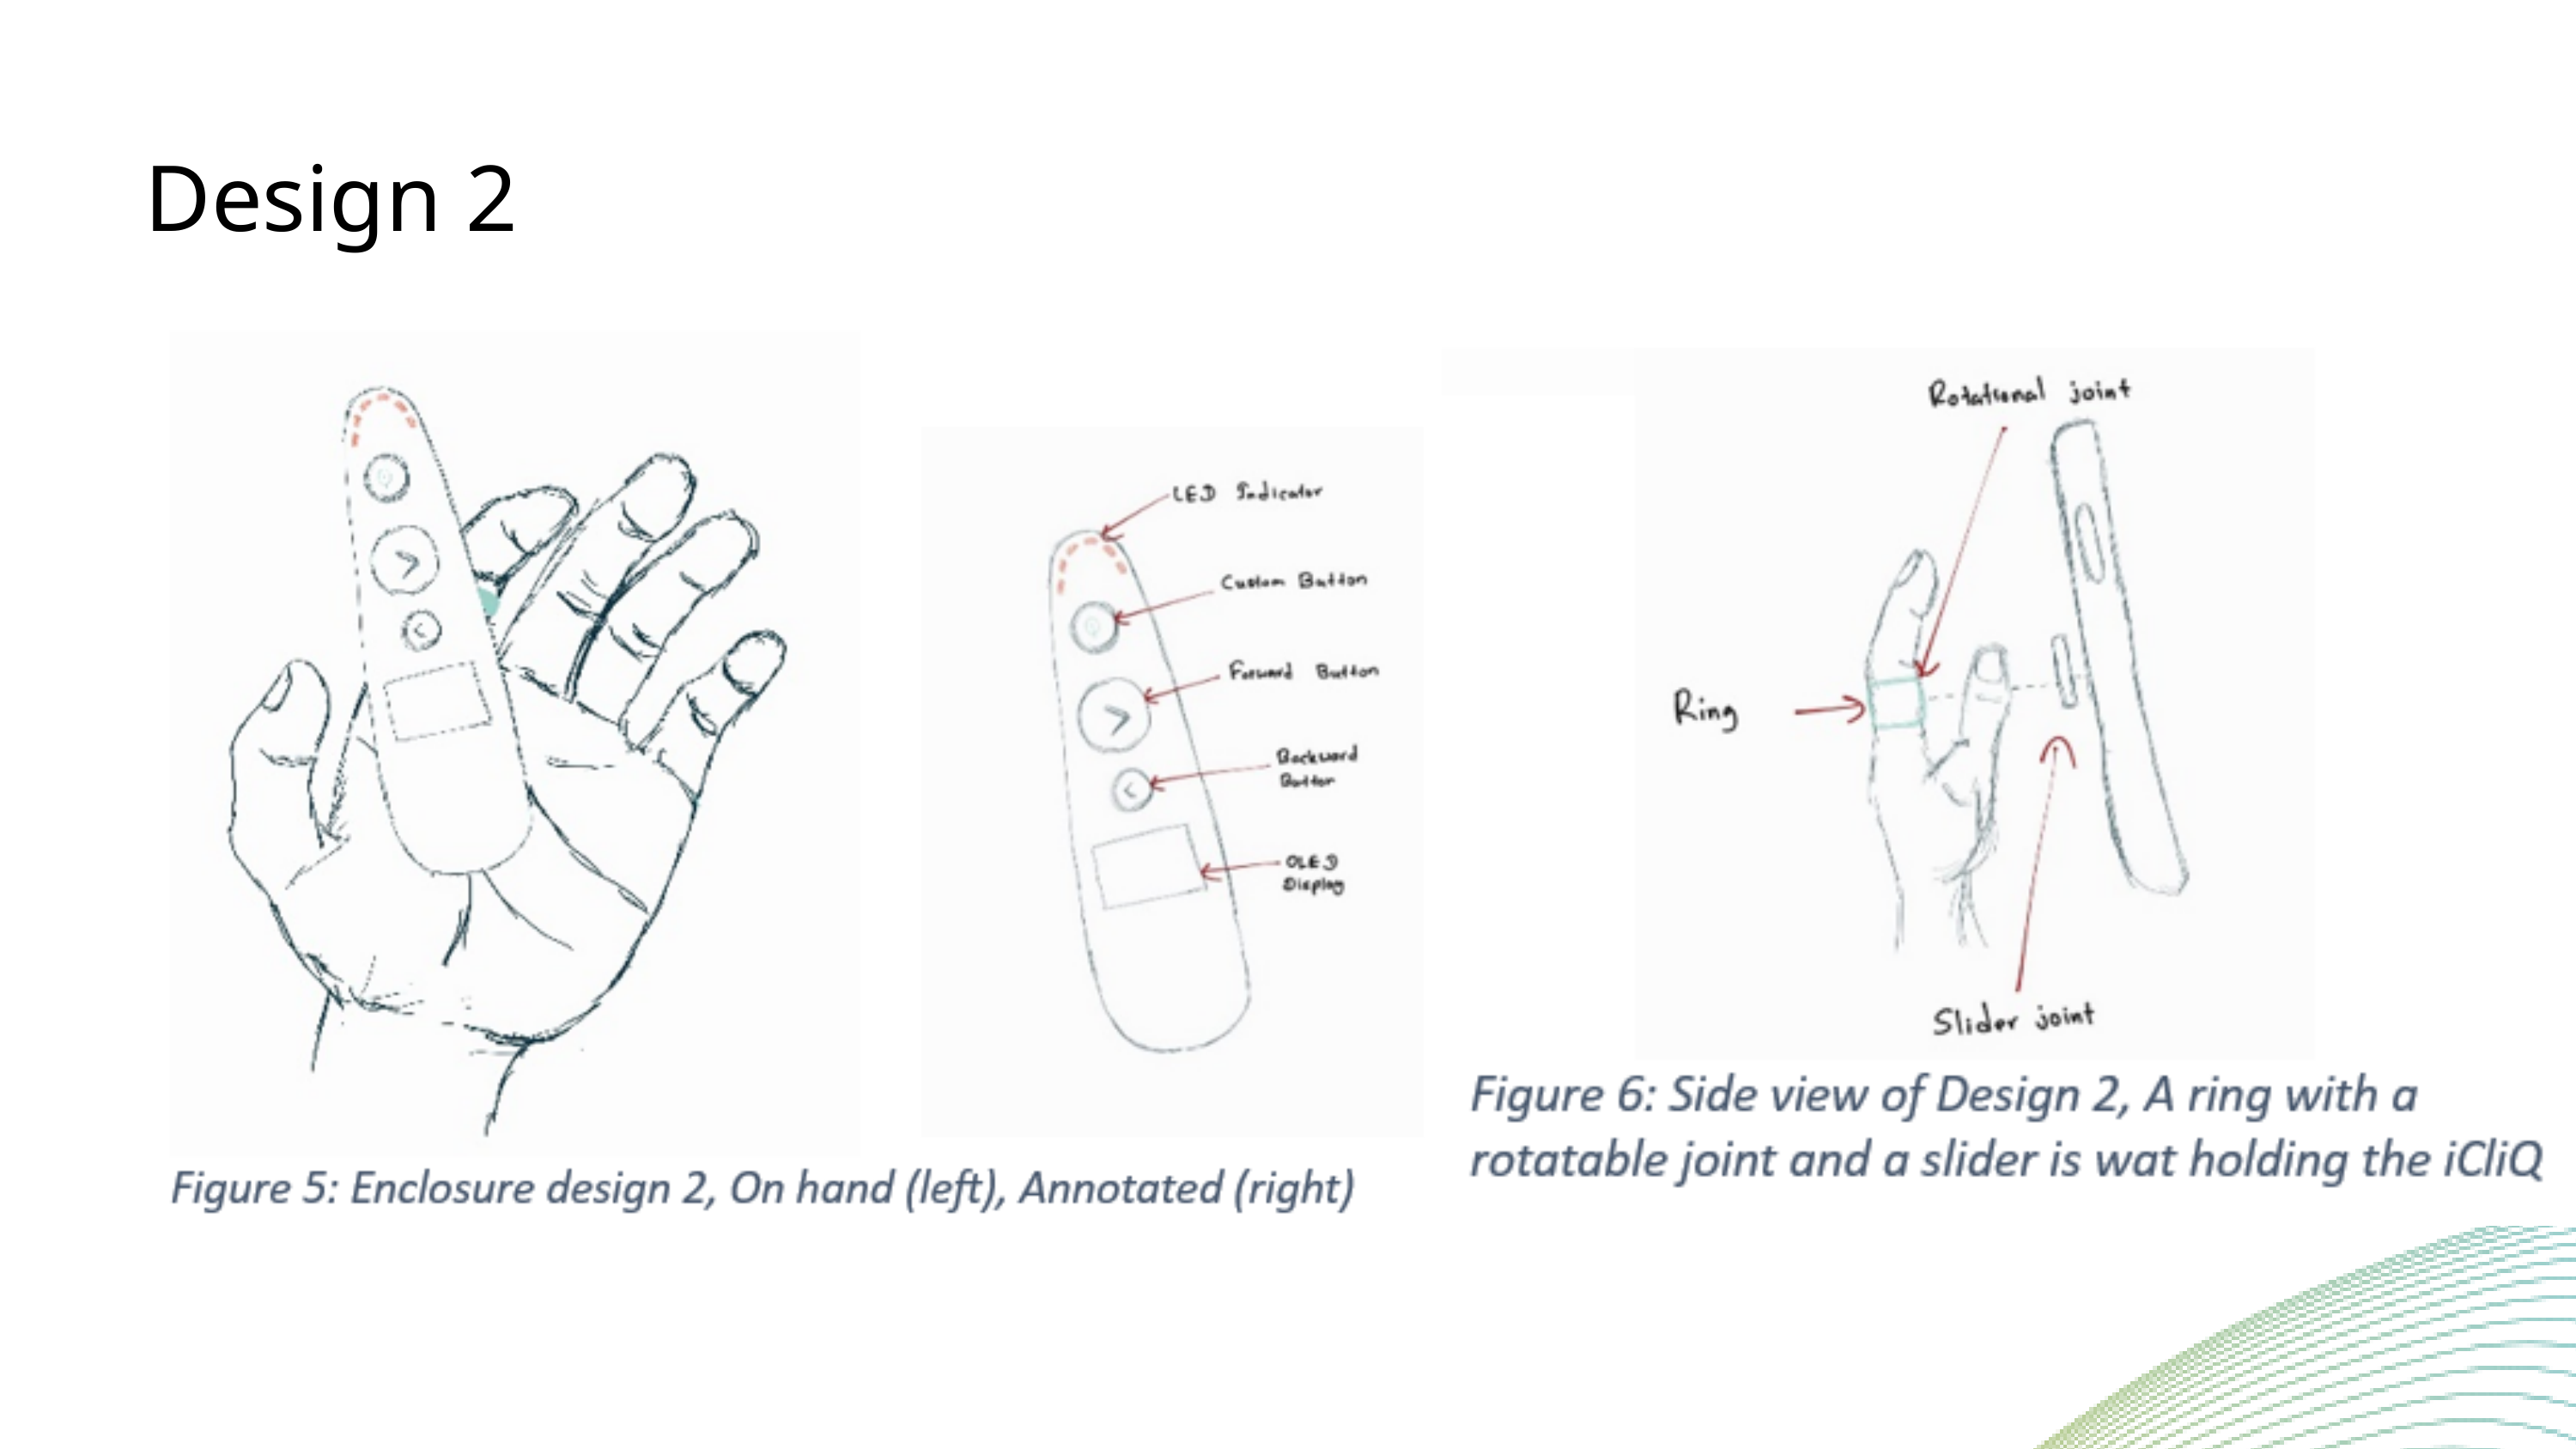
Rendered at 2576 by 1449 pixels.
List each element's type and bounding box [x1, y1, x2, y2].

text_box [58, 159, 2576, 1449]
